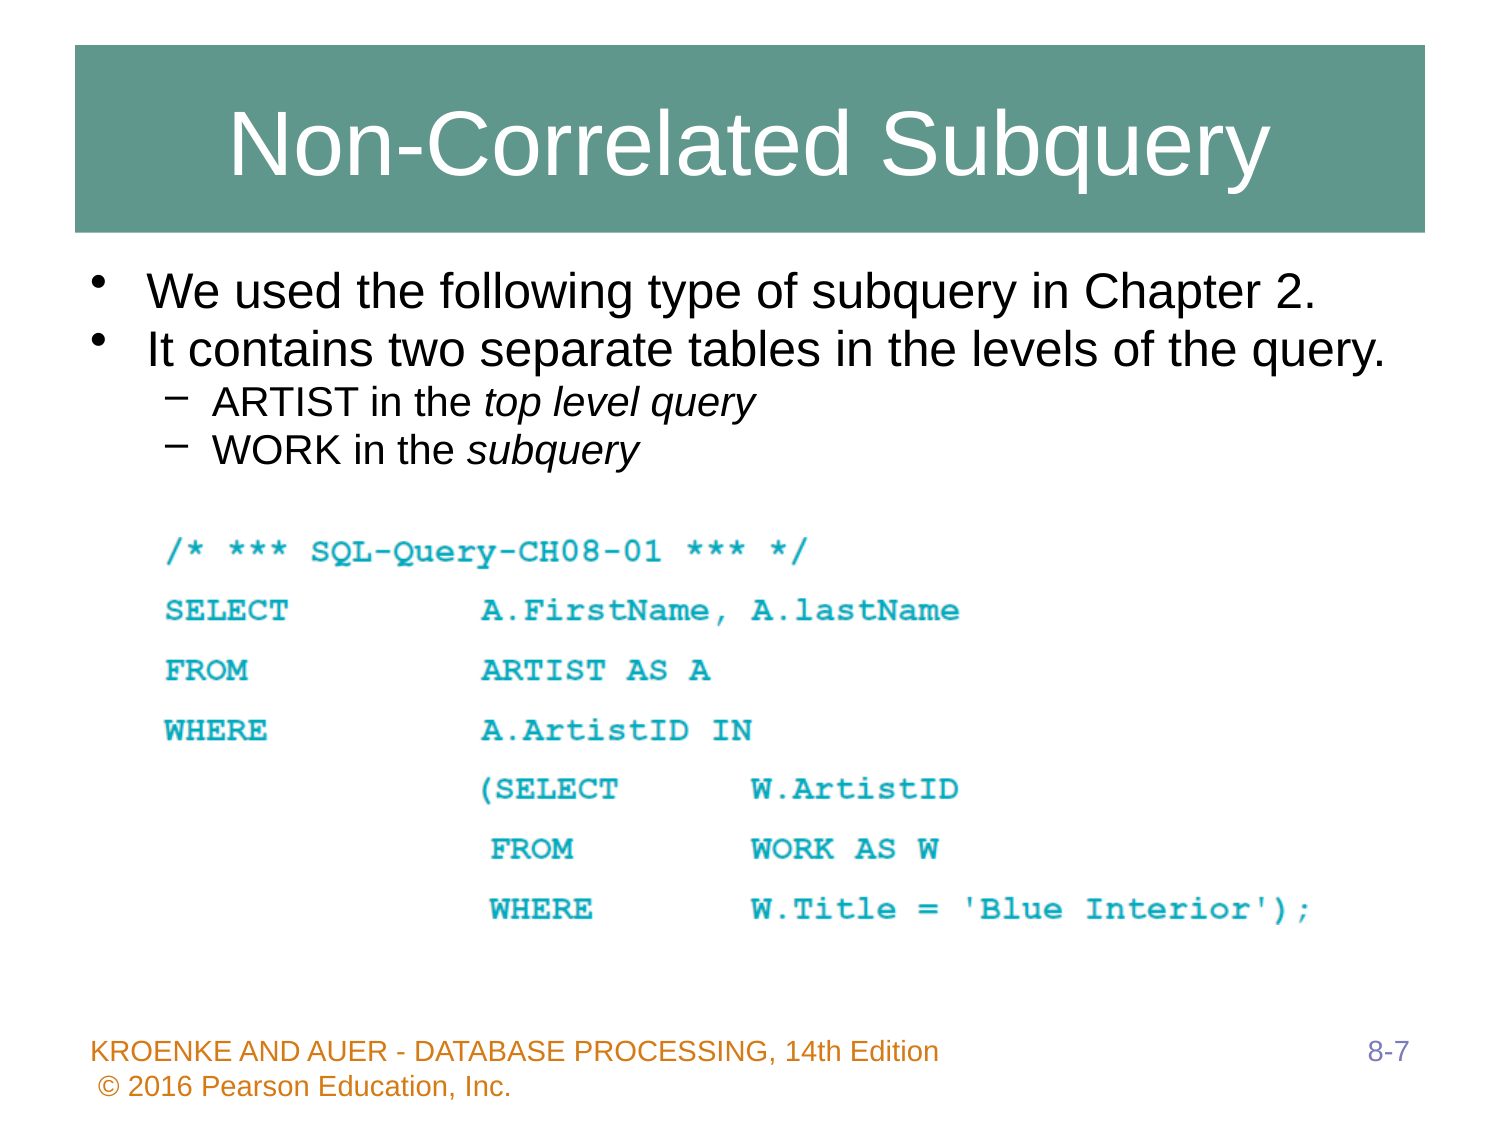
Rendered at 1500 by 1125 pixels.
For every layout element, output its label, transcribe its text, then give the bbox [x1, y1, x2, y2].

slide_number 8-7 [1074, 1024, 1426, 1103]
footer KROENKE AND AUER - DATABASE PROCESSING, 14th Edition © 2016 Pearson Education, Inc. [74, 1024, 963, 1104]
picture [162, 537, 1308, 926]
title Non-Correlated Subquery [74, 44, 1426, 233]
list We used the following type of subquery in Chapter 2. It contains two separate tables in the levels of the query. ARTIST in the top level query WORK in the subquery [74, 262, 1426, 976]
